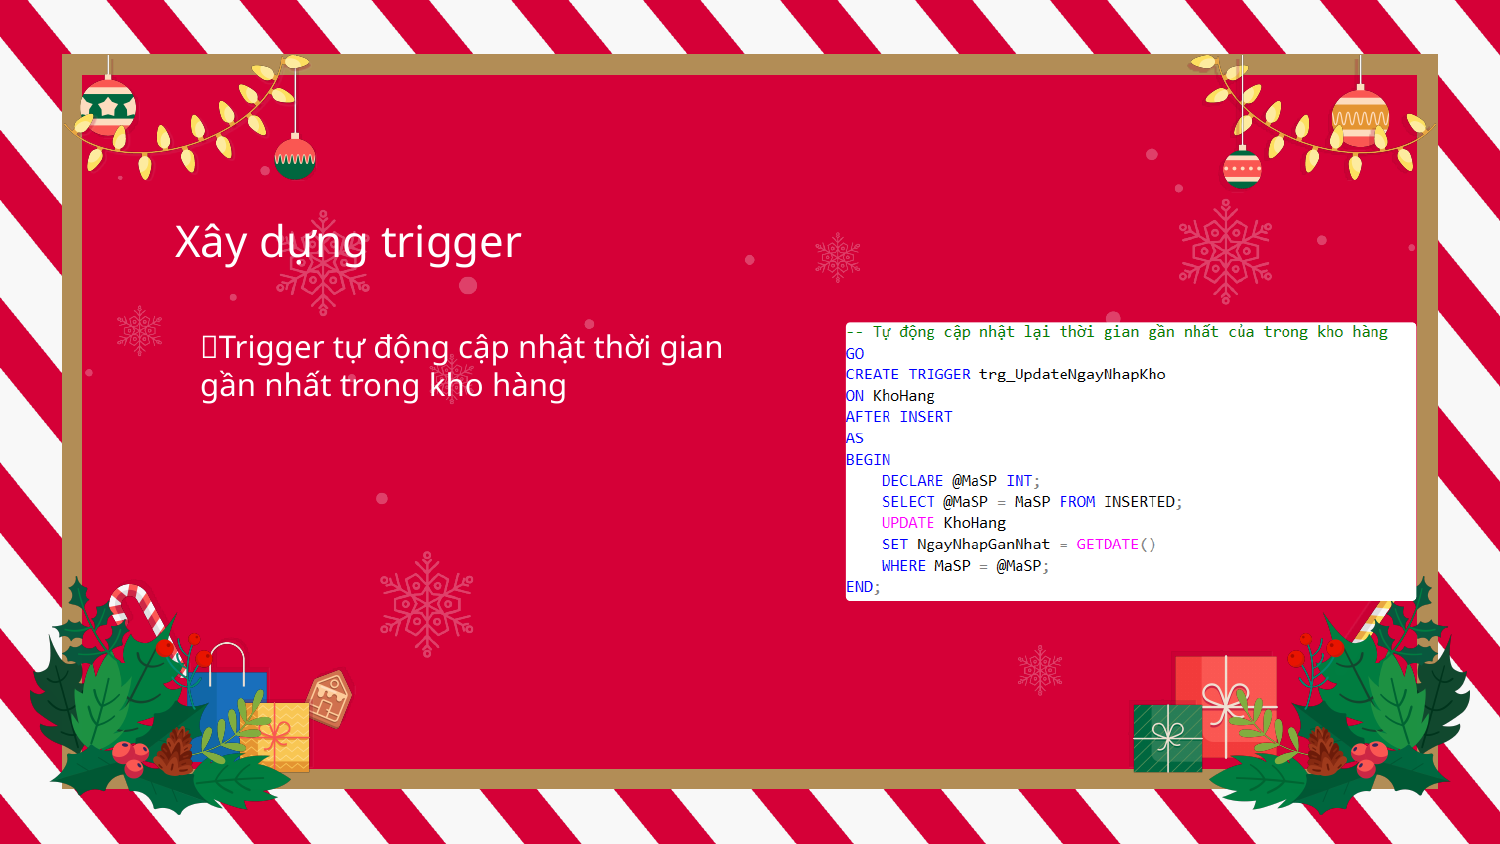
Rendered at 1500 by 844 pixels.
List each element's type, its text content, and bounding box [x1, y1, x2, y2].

text_box Xây dựng trigger [163, 208, 768, 273]
picture [0, 0, 1500, 844]
text_box Trigger tự động cập nhật thời gian gần nhất trong kho hàng [189, 321, 793, 372]
